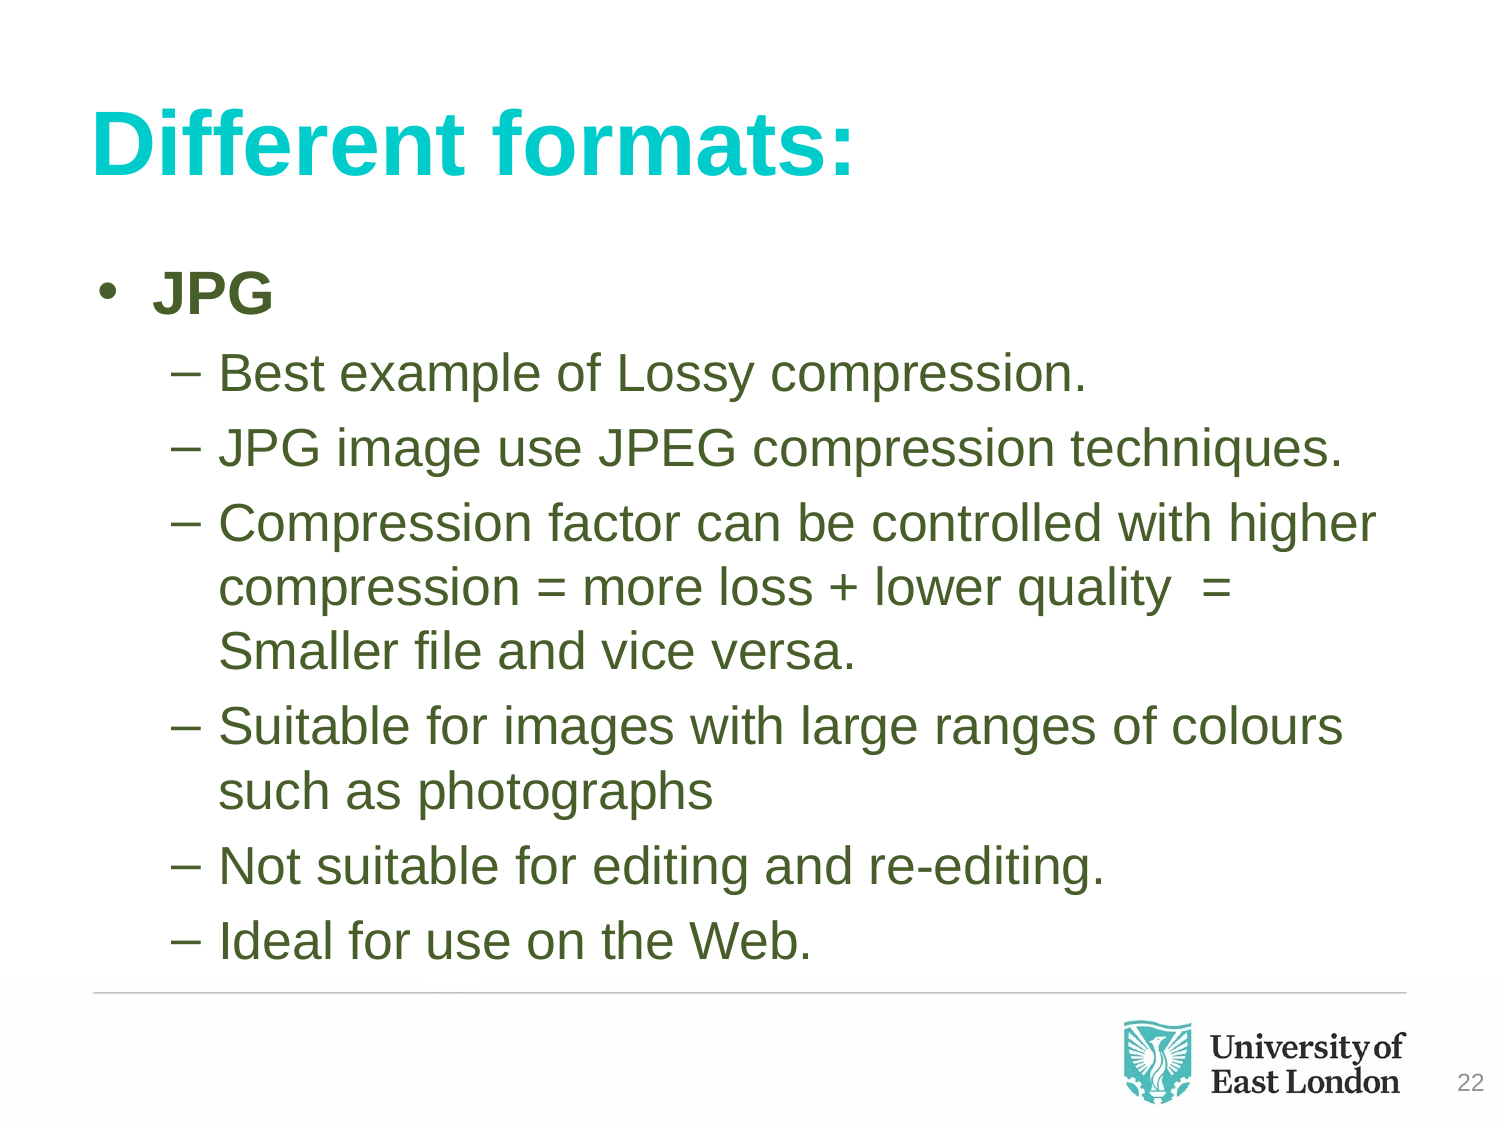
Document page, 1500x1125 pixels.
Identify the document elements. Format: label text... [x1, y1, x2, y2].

slide_number 22 [1397, 1051, 1500, 1112]
list JPG Best example of Lossy compression. JPG image use JPEG compression techniques. Compression factor can be controlled with higher compression = more loss + lower quality = Smaller file and vice versa. Suitable for images with large ranges of colours such as photographs Not suitable for editing and re-editing. Ideal for use on the Web. [82, 246, 1432, 989]
title Different formats: [75, 45, 1425, 233]
picture [0, 980, 1500, 1125]
